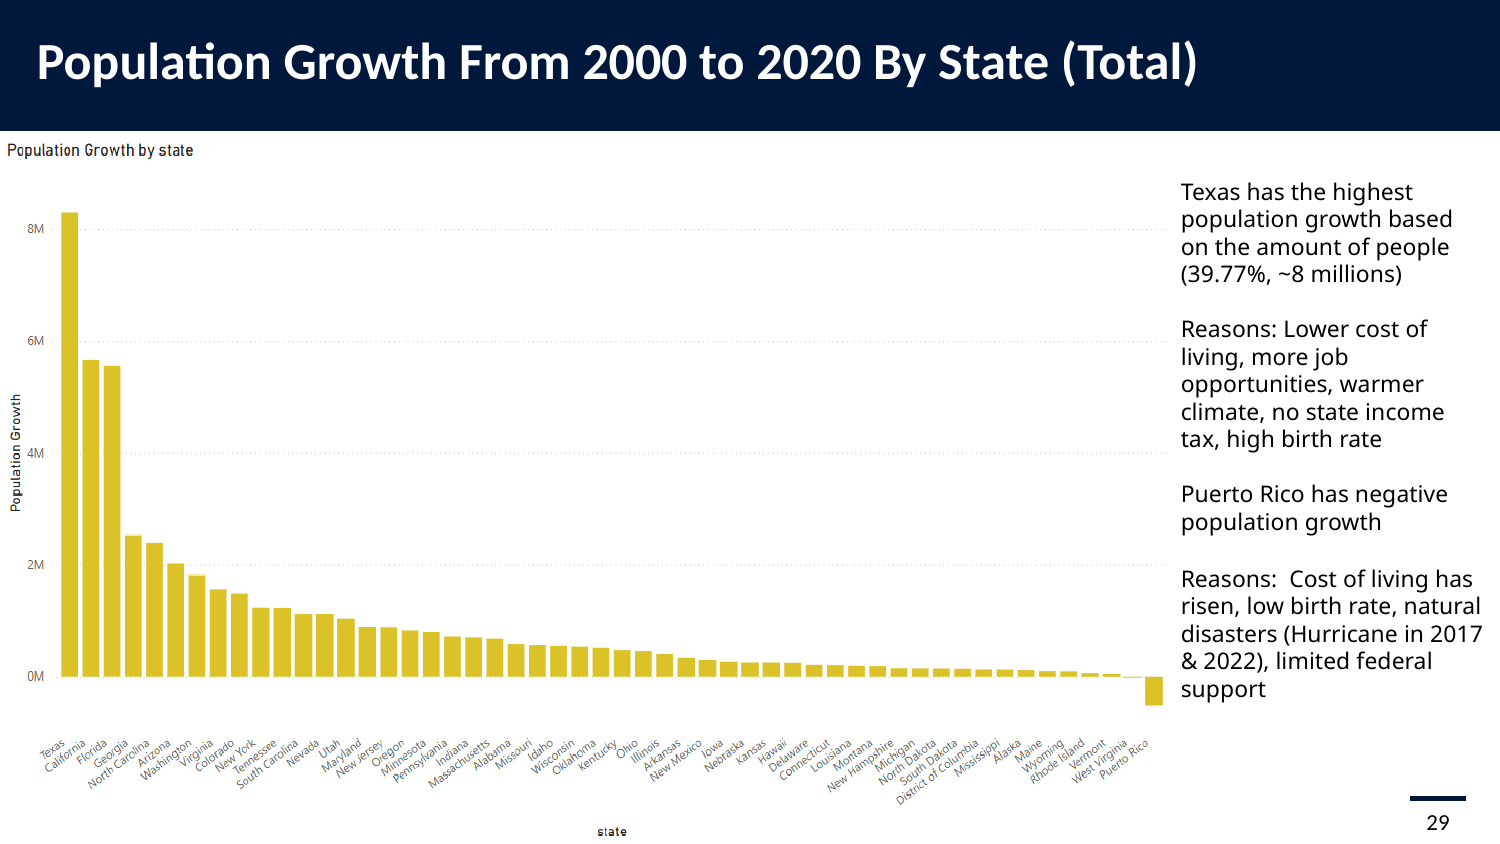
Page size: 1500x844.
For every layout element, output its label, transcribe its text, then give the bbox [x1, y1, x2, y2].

picture [0, 134, 1167, 837]
text_box Texas has the highest population growth based on the amount of people (39.77%, ~8 millions) Reasons: Lower cost of living, more job opportunities, warmer climate, no state income tax, high birth rate Puerto Rico has negative population growth Reasons: Cost of living has risen, low birth rate, natural disasters (Hurricane in 2017 & 2022), limited federal support [1170, 162, 1500, 747]
title Population Growth From 2000 to 2020 By State (Total) [36, 34, 1466, 162]
